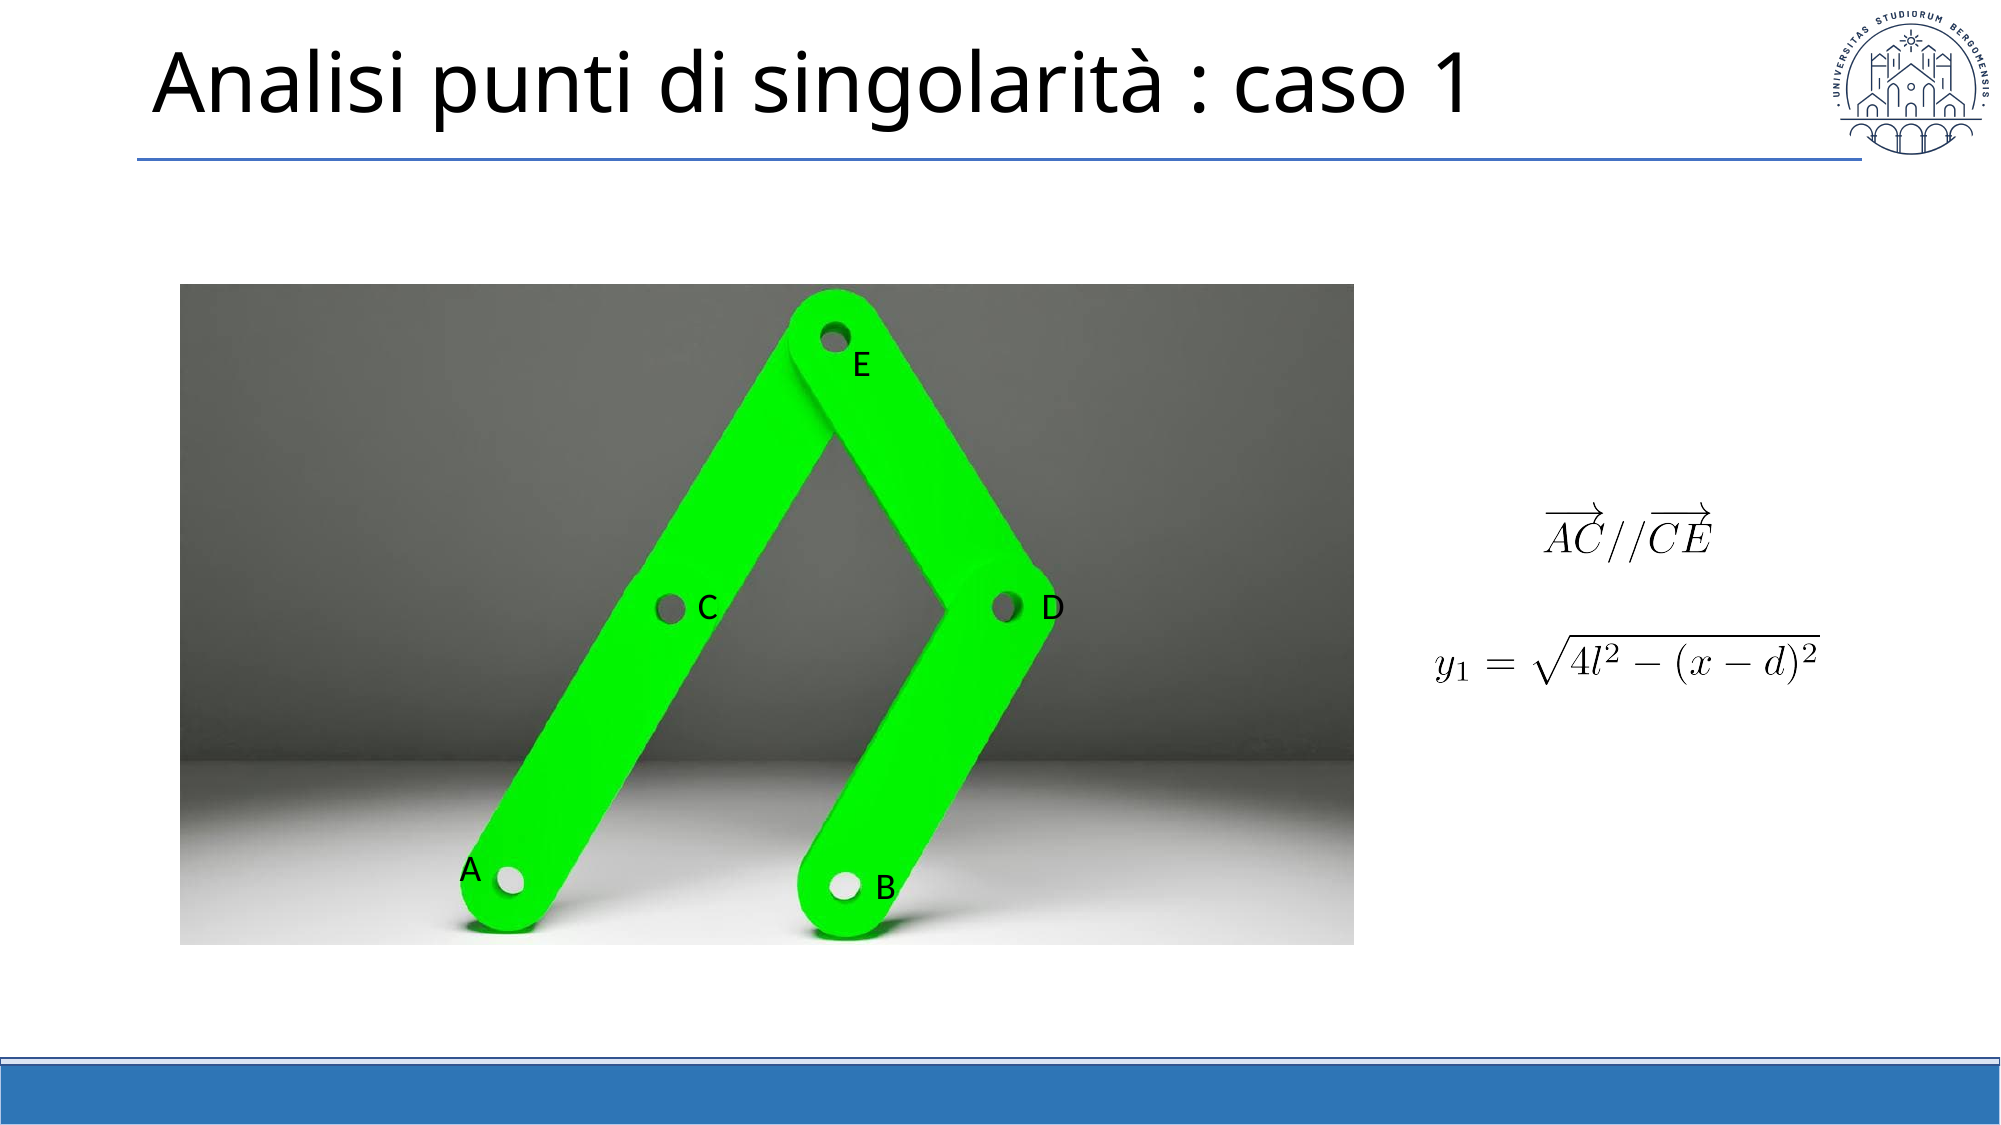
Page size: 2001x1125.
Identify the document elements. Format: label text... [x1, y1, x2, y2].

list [179, 284, 1354, 945]
picture [1435, 635, 1820, 685]
picture [1833, 11, 1989, 155]
title Analisi punti di singolarità : caso 1 [137, 22, 1863, 149]
picture [1543, 502, 1712, 563]
